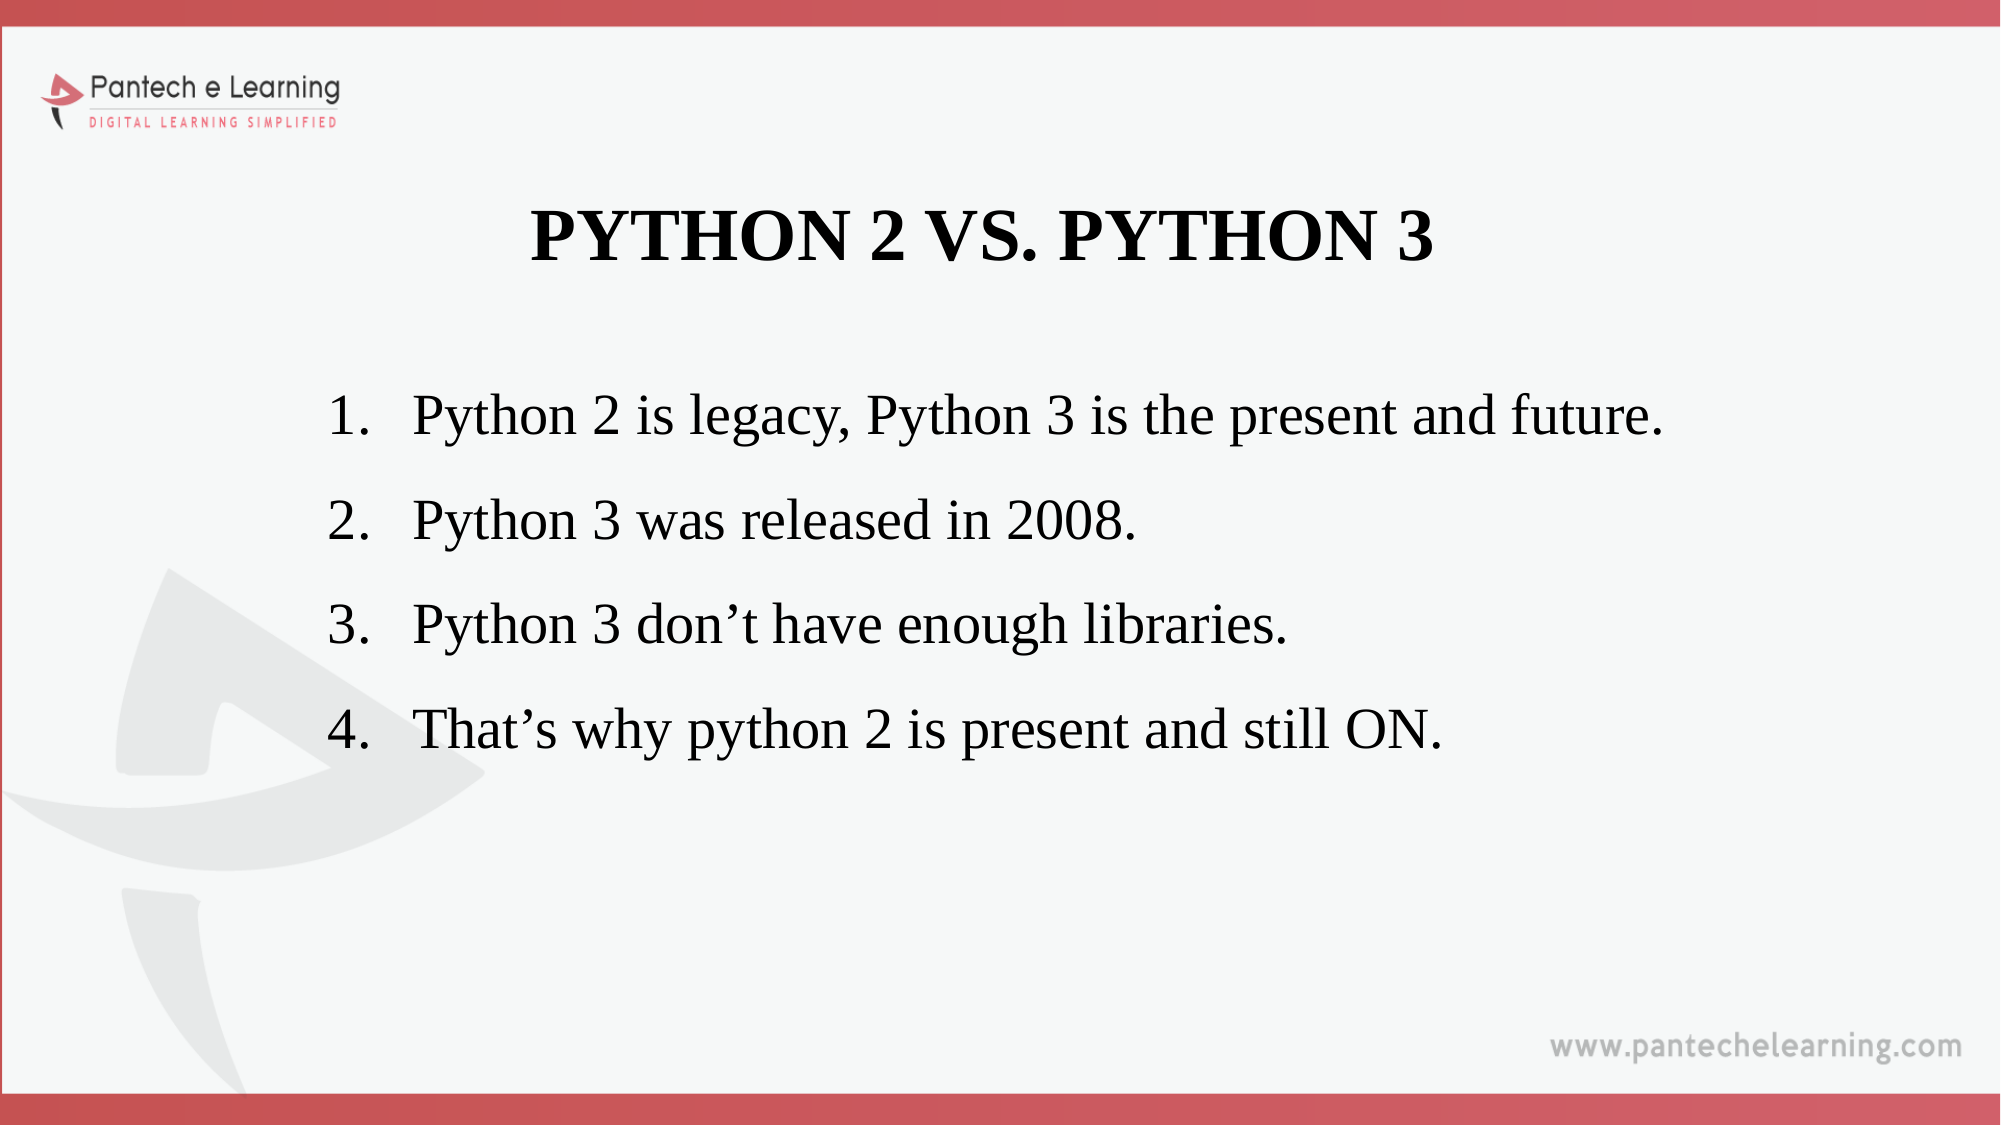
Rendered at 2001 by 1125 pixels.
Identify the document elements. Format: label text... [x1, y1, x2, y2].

text_box Python 2 is legacy, Python 3 is the present and future. Python 3 was released in 2008. Python 3 don’t have enough libraries. That’s why python 2 is present and still ON. [313, 333, 1733, 768]
picture [0, 0, 2001, 1125]
text_box PYTHON 2 VS. PYTHON 3 [496, 177, 1470, 283]
